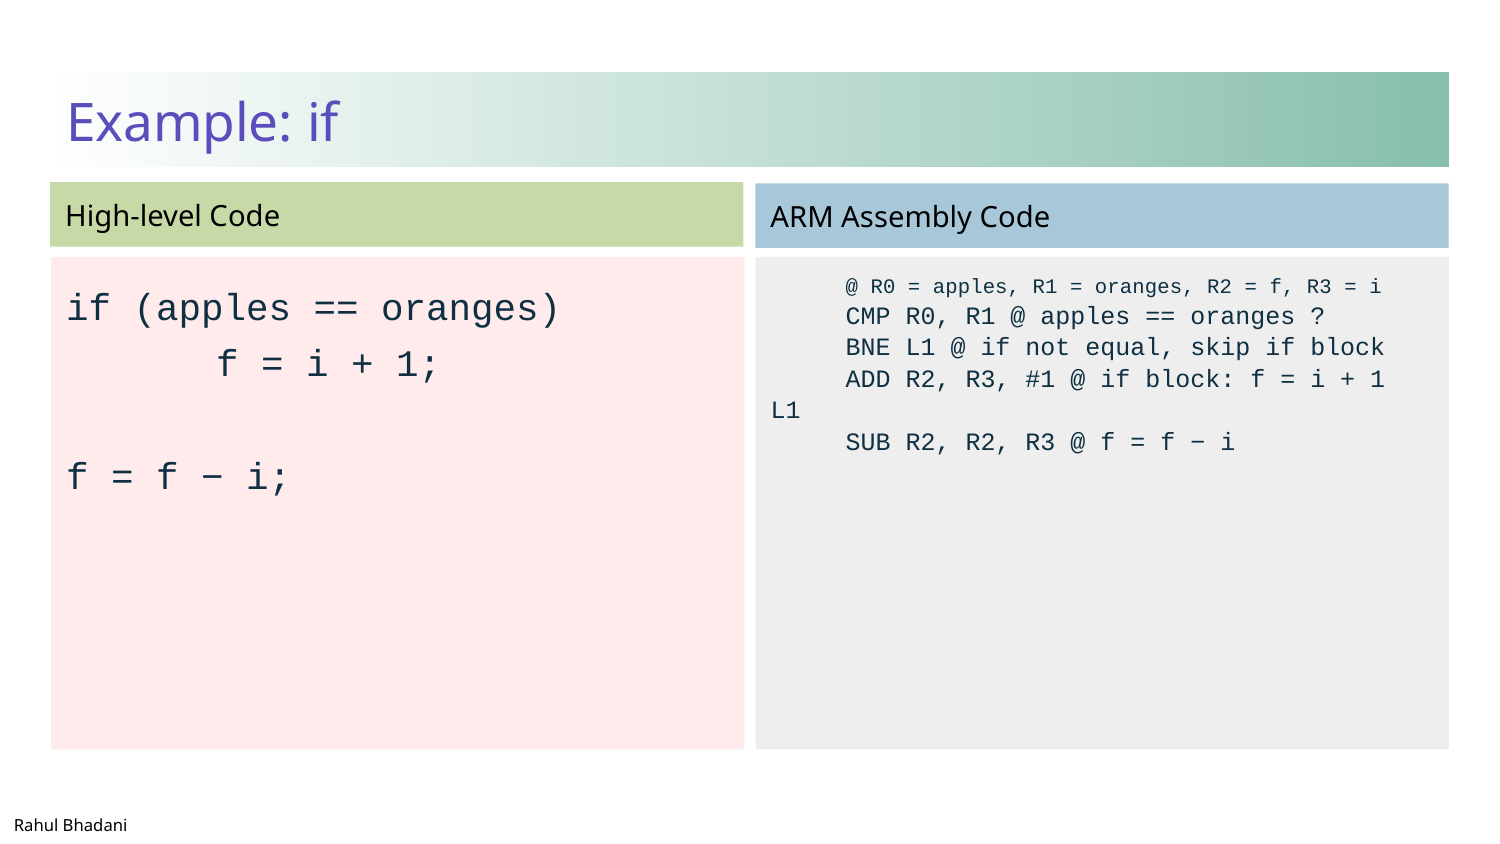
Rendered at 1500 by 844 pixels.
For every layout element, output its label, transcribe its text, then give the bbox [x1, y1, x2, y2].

list if (apples == oranges) f = i + 1; f = f − i; [51, 256, 745, 750]
title Example: if [51, 72, 1449, 167]
list @ R0 = apples, R1 = oranges, R2 = f, R3 = i CMP R0, R1 @ apples == oranges ? BNE L1 @ if not equal, skip if block ADD R2, R3, #1 @ if block: f = i + 1 L1 SUB R2, R2, R3 @ f = f − i [755, 256, 1449, 750]
